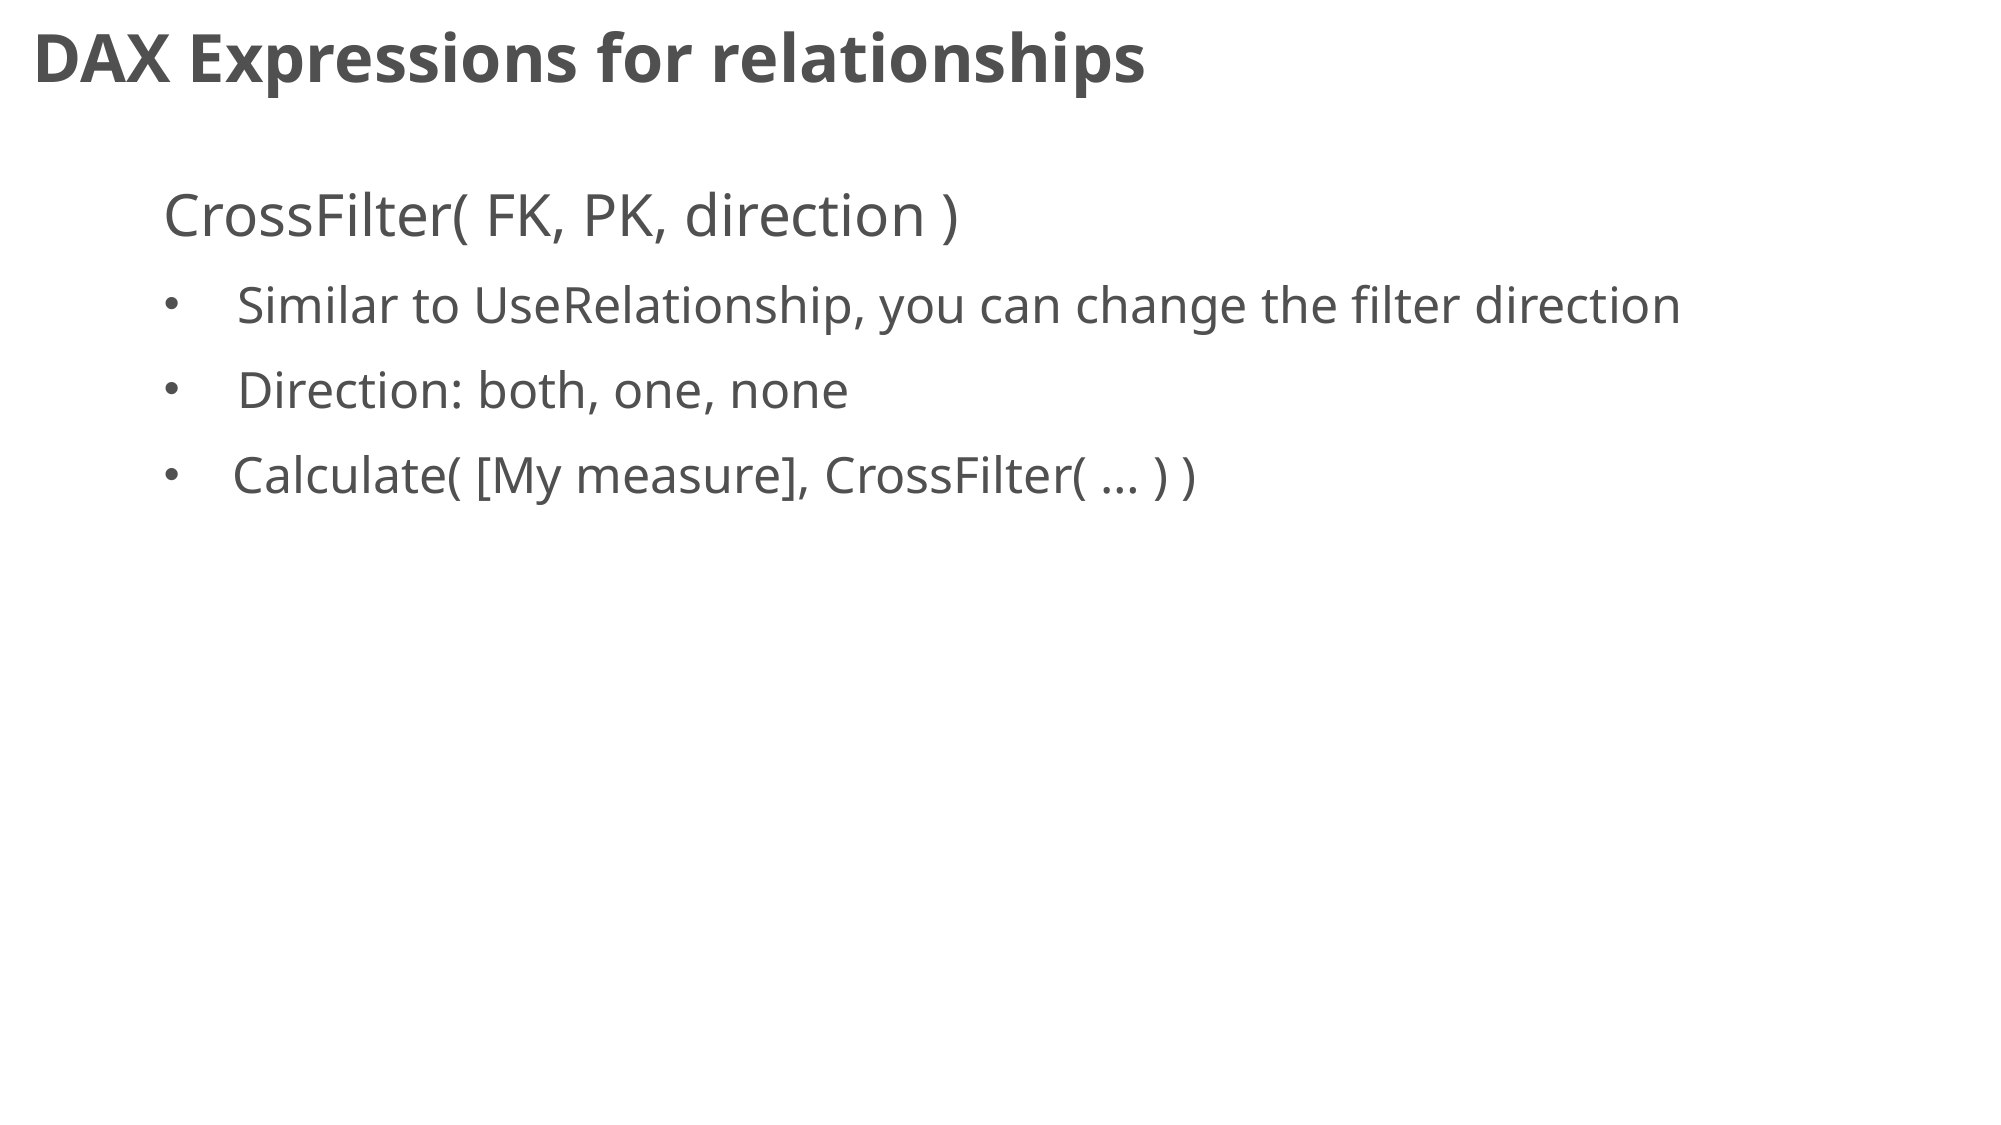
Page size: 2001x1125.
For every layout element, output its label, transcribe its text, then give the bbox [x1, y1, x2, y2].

list CrossFilter( FK, PK, direction ) Similar to UseRelationship, you can change the filter direction Direction: both, one, none Calculate( [My measure], CrossFilter( … ) ) [139, 163, 1919, 631]
text_box DAX Expressions for relationships [0, 0, 2000, 113]
